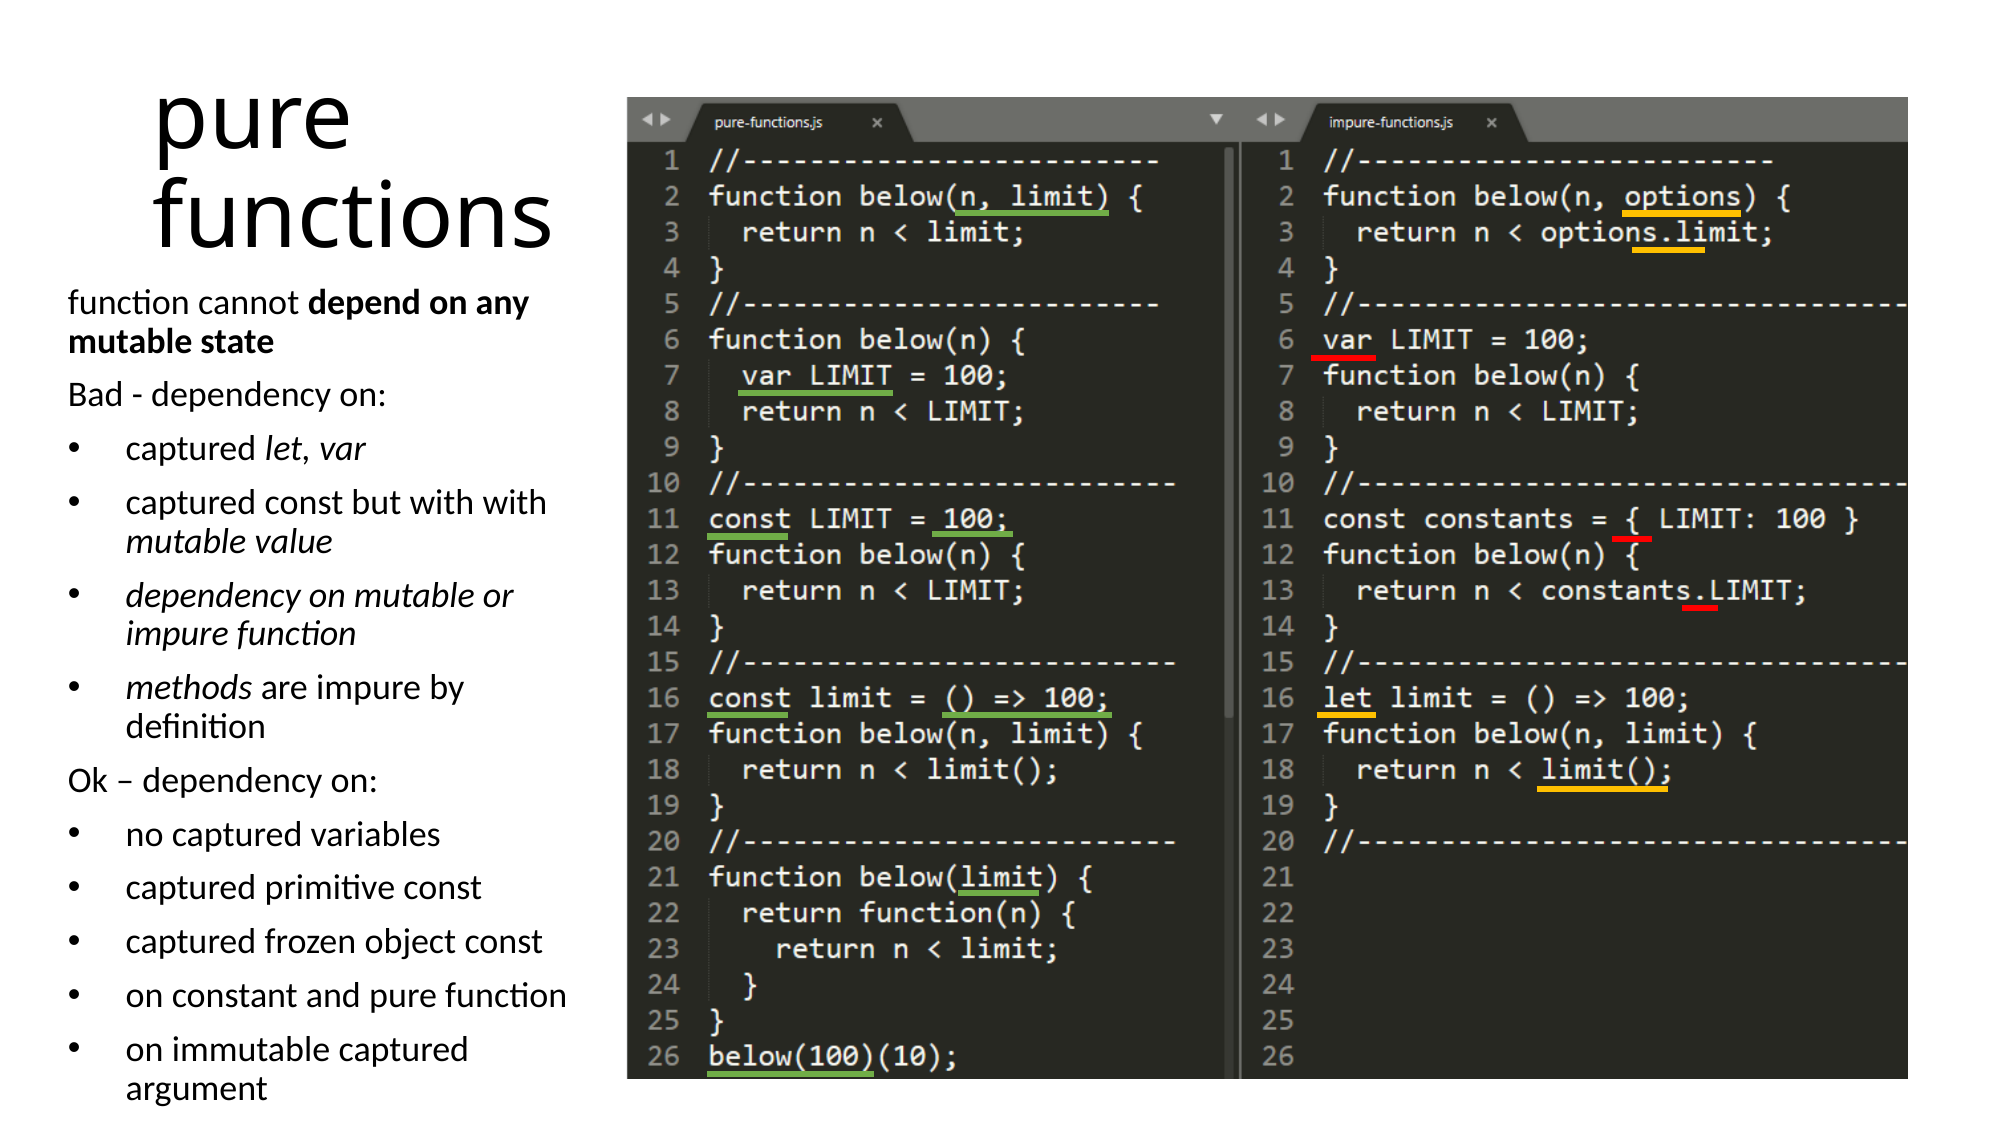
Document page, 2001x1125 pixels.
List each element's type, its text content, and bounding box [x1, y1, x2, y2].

picture [626, 97, 1908, 1079]
list function cannot depend on any mutable state Bad - dependency on: captured let, var captured const but with with mutable value dependency on mutable or impure function methods are impure by definition Ok – dependency on: no captured variables captured primitive const captured frozen object const on constant and pure function on immutable captured argument [52, 275, 593, 1125]
title pure functions [137, 59, 1863, 278]
